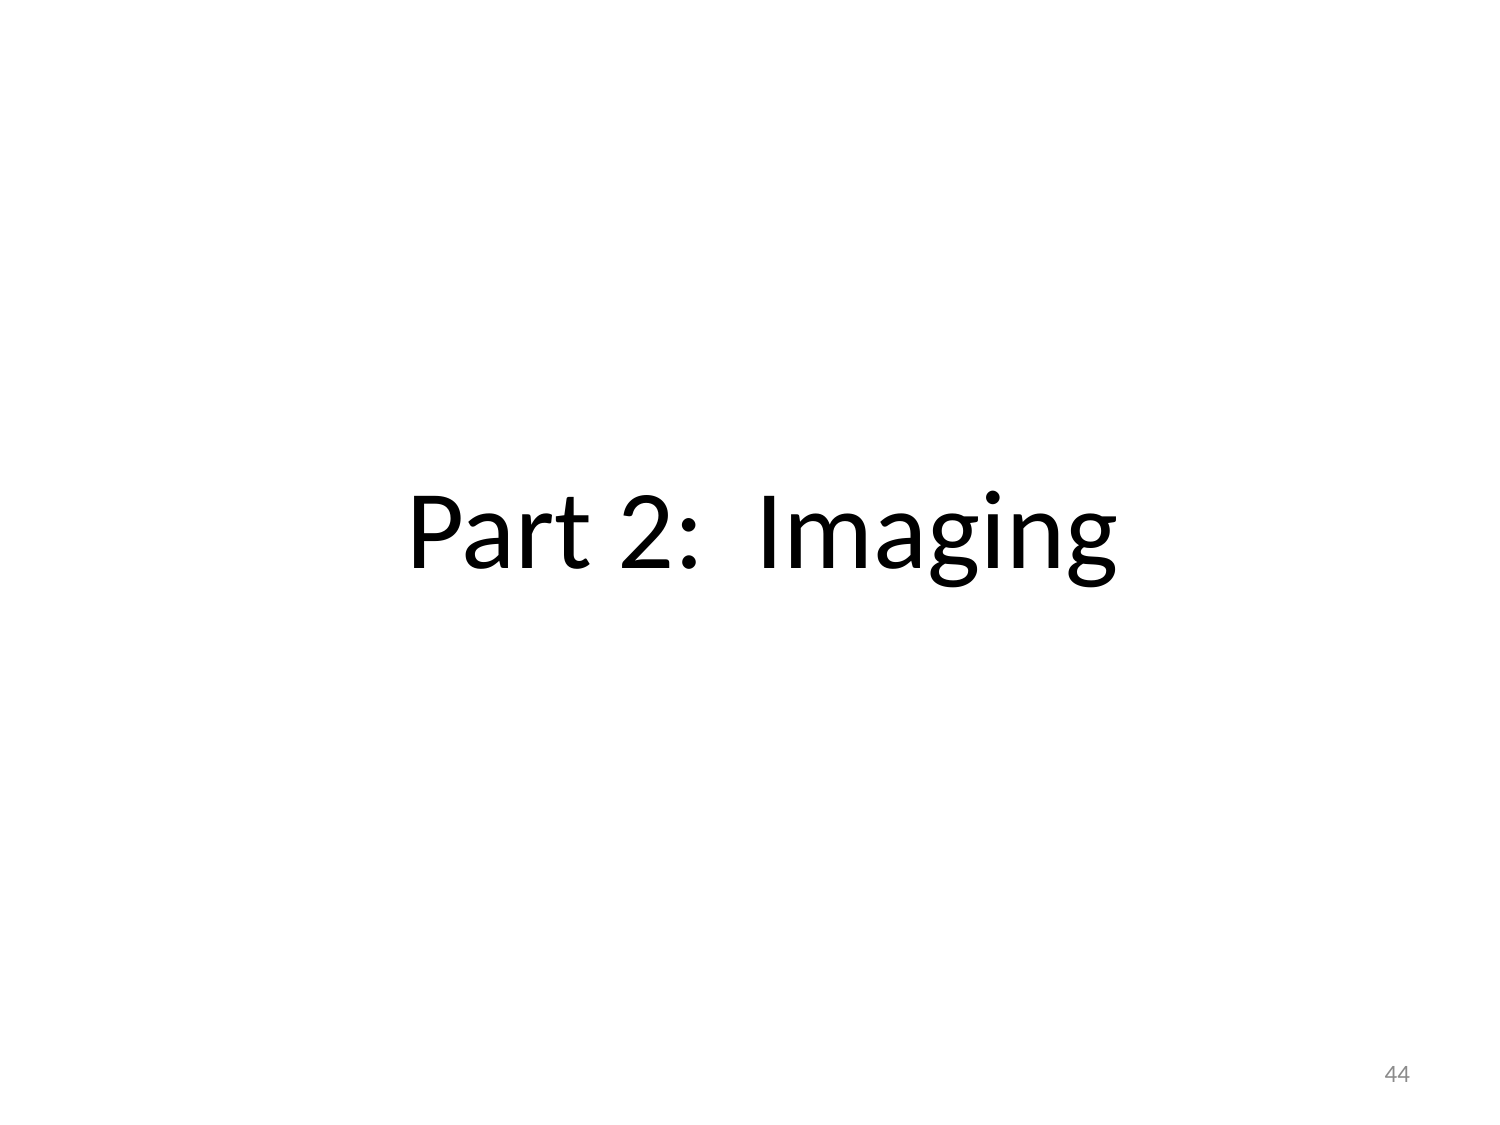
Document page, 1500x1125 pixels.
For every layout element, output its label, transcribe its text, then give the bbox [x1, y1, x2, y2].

text_box Part 2: Imaging [391, 448, 1135, 599]
slide_number 44 [1074, 1042, 1425, 1103]
